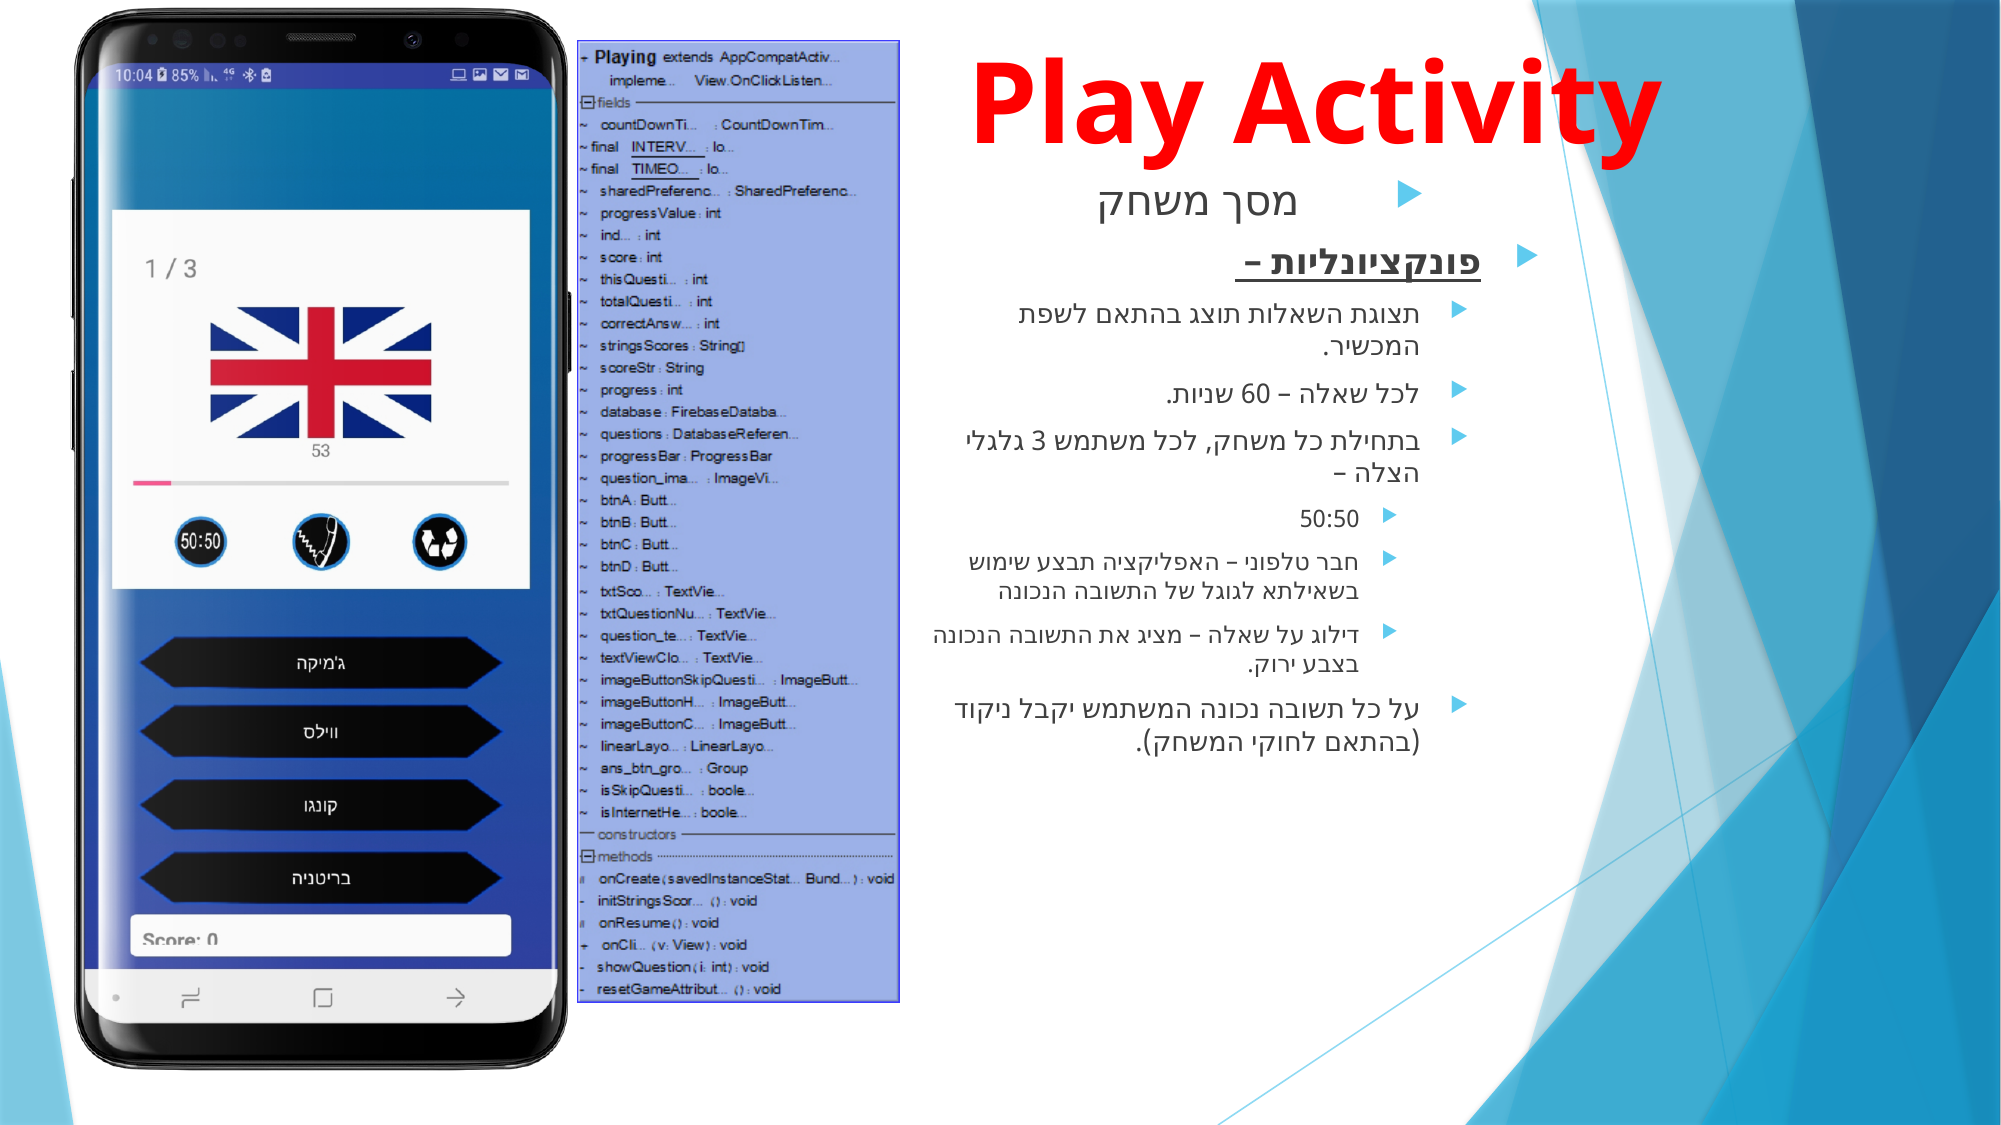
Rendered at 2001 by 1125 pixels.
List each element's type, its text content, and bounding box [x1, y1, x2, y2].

list מסך משחק פונקציונליות – תצוגת השאלות תוצג בהתאם לשפת המכשיר. לכל שאלה – 60 שניות. בתחילת כל משחק, לכל משתמש 3 גלגלי הצלה – 50:50 חבר טלפוני – האפליקציה תבצע שימוש בשאילתא לגוגל של התשובה הנכונה דילוג על שאלה – מציג את התשובה הנכונה בצבע ירוק. על כל תשובה נכונה המשתמש יקבל ניקוד (בהתאם לחוקי המשחק). [1078, 165, 1549, 765]
title Play Activity [1078, 23, 2000, 241]
picture [0, 0, 1073, 1102]
